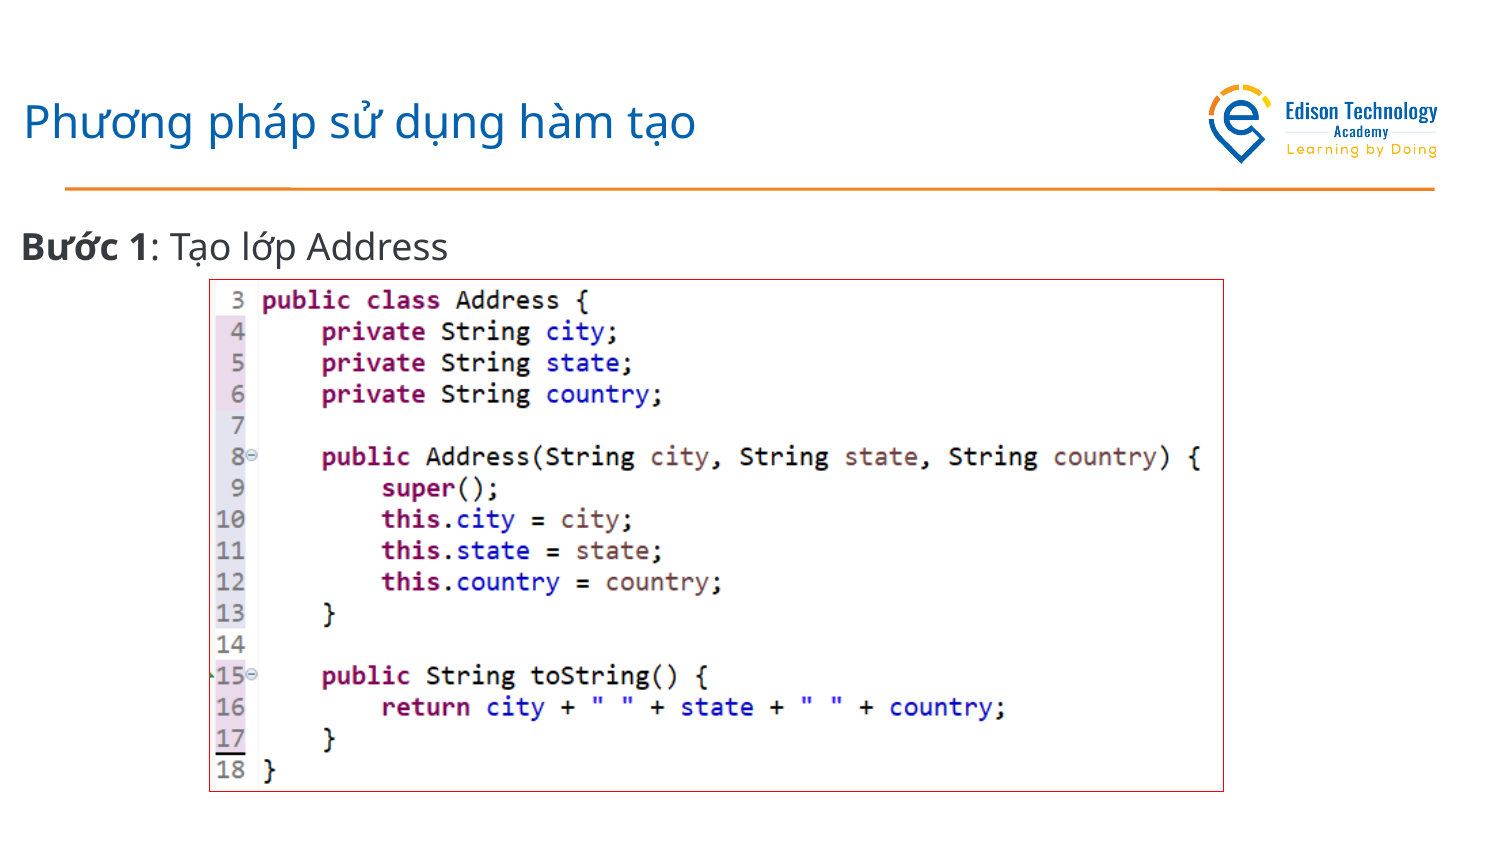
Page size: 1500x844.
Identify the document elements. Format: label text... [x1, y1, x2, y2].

picture [1147, 83, 1500, 167]
title Phương pháp sử dụng hàm tạo [8, 74, 1338, 163]
text_box Bước 1: Tạo lớp Address [5, 215, 464, 276]
picture [208, 279, 1224, 792]
